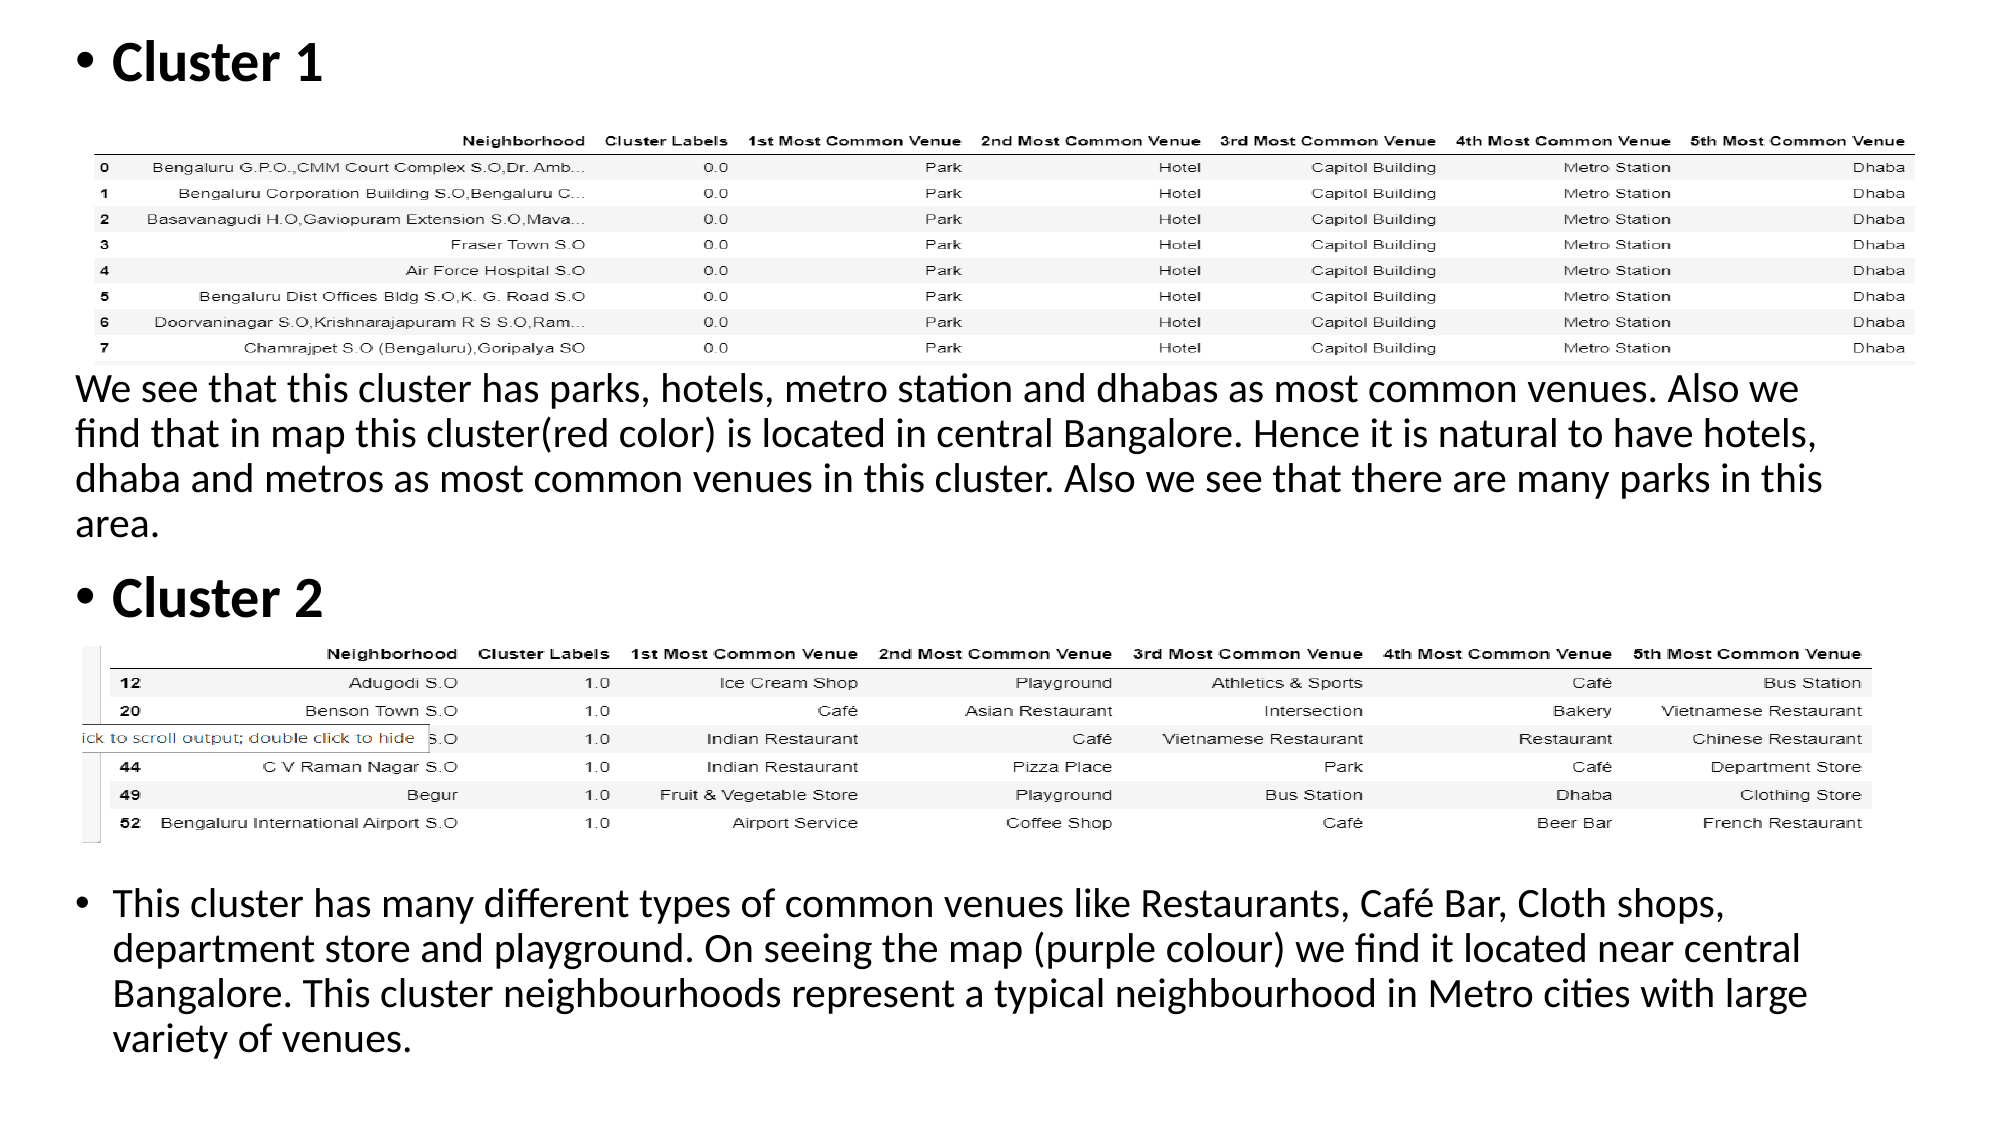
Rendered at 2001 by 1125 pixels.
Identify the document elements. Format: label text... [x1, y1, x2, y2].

list Cluster 1 We see that this cluster has parks, hotels, metro station and dhabas as most common venues. Also we find that in map this cluster(red color) is located in central Bangalore. Hence it is natural to have hotels, dhaba and metros as most common venues in this cluster. Also we see that there are many parks in this area. Cluster 2 This cluster has many different types of common venues like Restaurants, Café Bar, Cloth shops, department store and playground. On seeing the map (purple colour) we find it located near central Bangalore. This cluster neighbourhoods represent a typical neighbourhood in Metro cities with large variety of venues. [60, 23, 1863, 1125]
picture [82, 646, 1904, 844]
picture [94, 129, 1945, 365]
